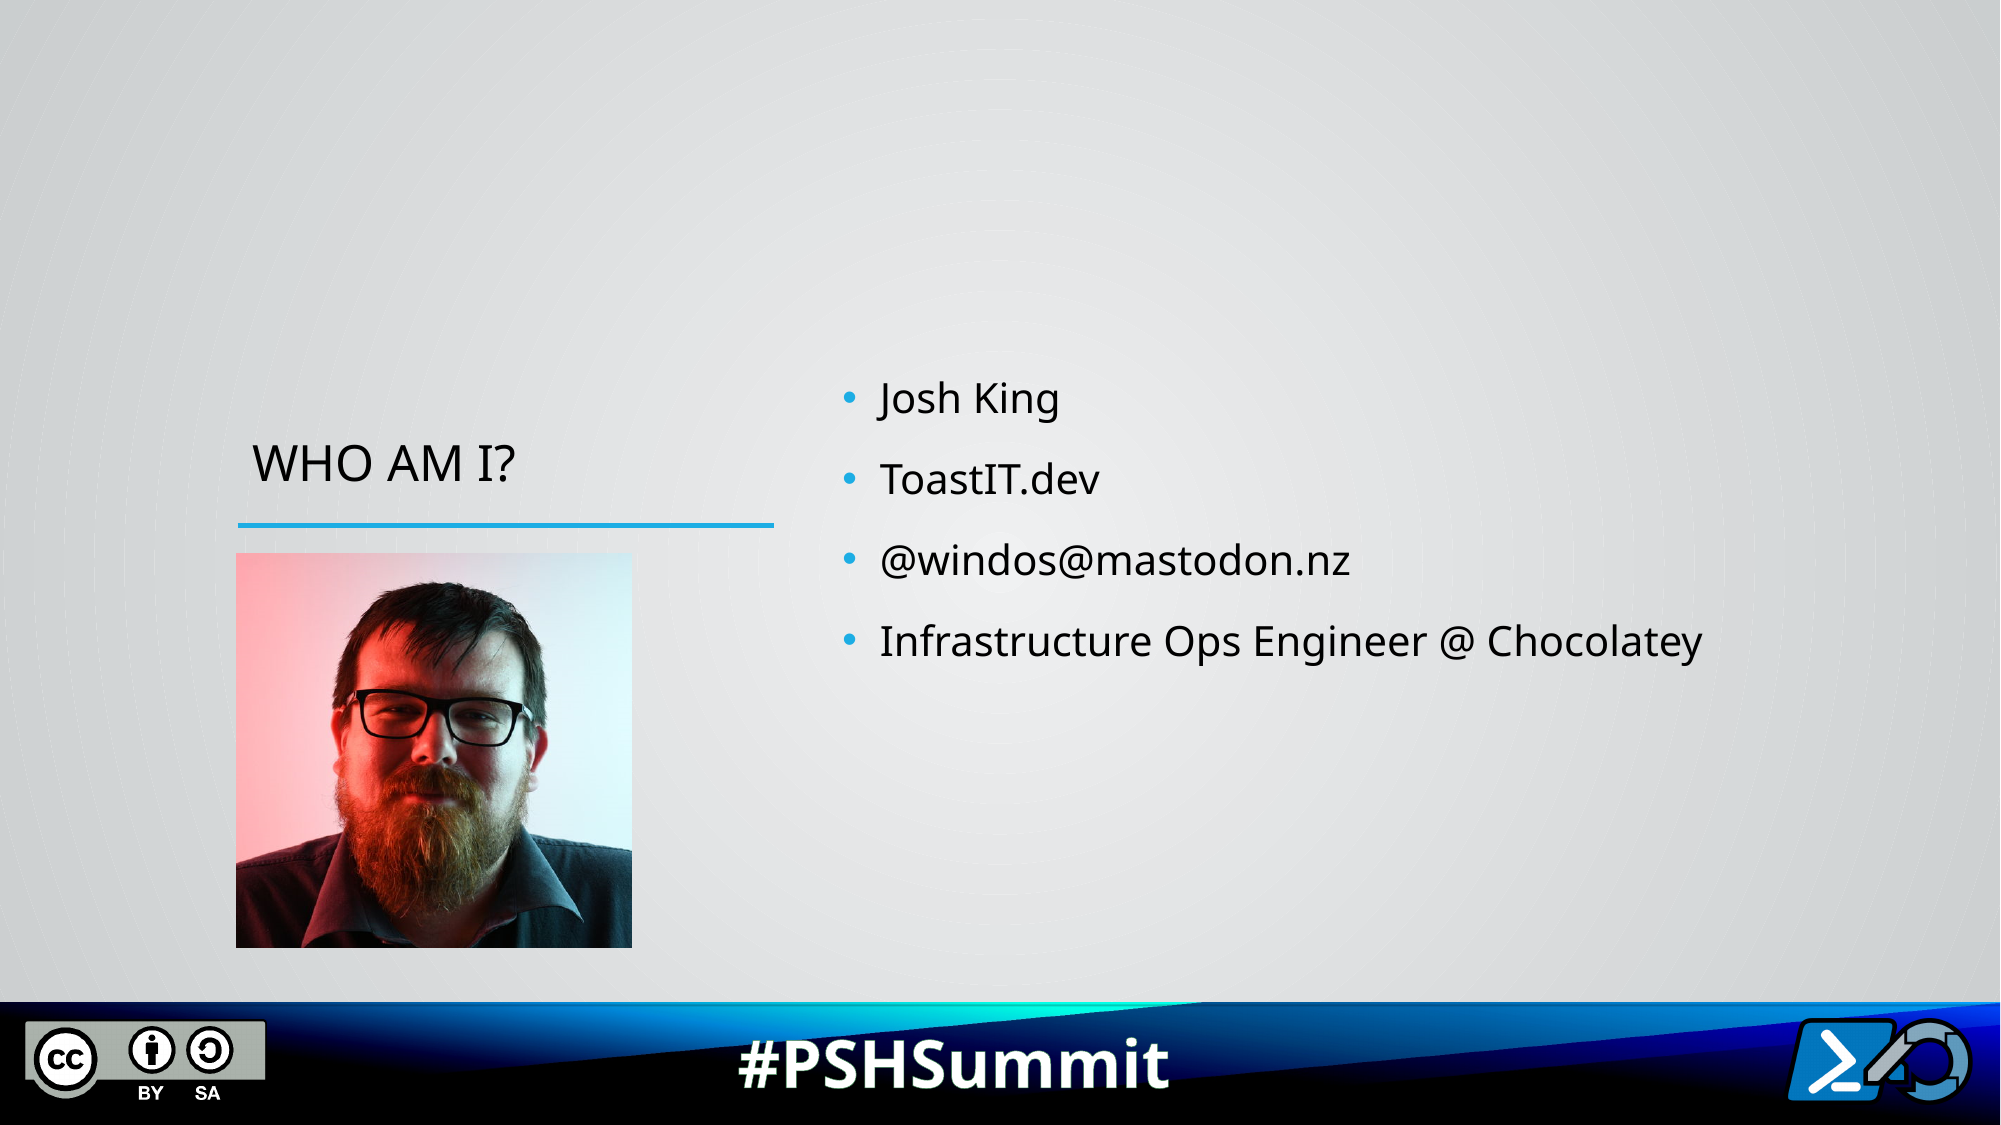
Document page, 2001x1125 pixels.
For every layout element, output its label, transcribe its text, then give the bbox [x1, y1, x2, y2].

picture [0, 1002, 2001, 1125]
list Josh King ToastIT.dev @windos@mastodon.nz Infrastructure Ops Engineer @ Chocolatey [827, 131, 1814, 896]
picture [236, 553, 632, 949]
title Who am I? [236, 131, 774, 500]
